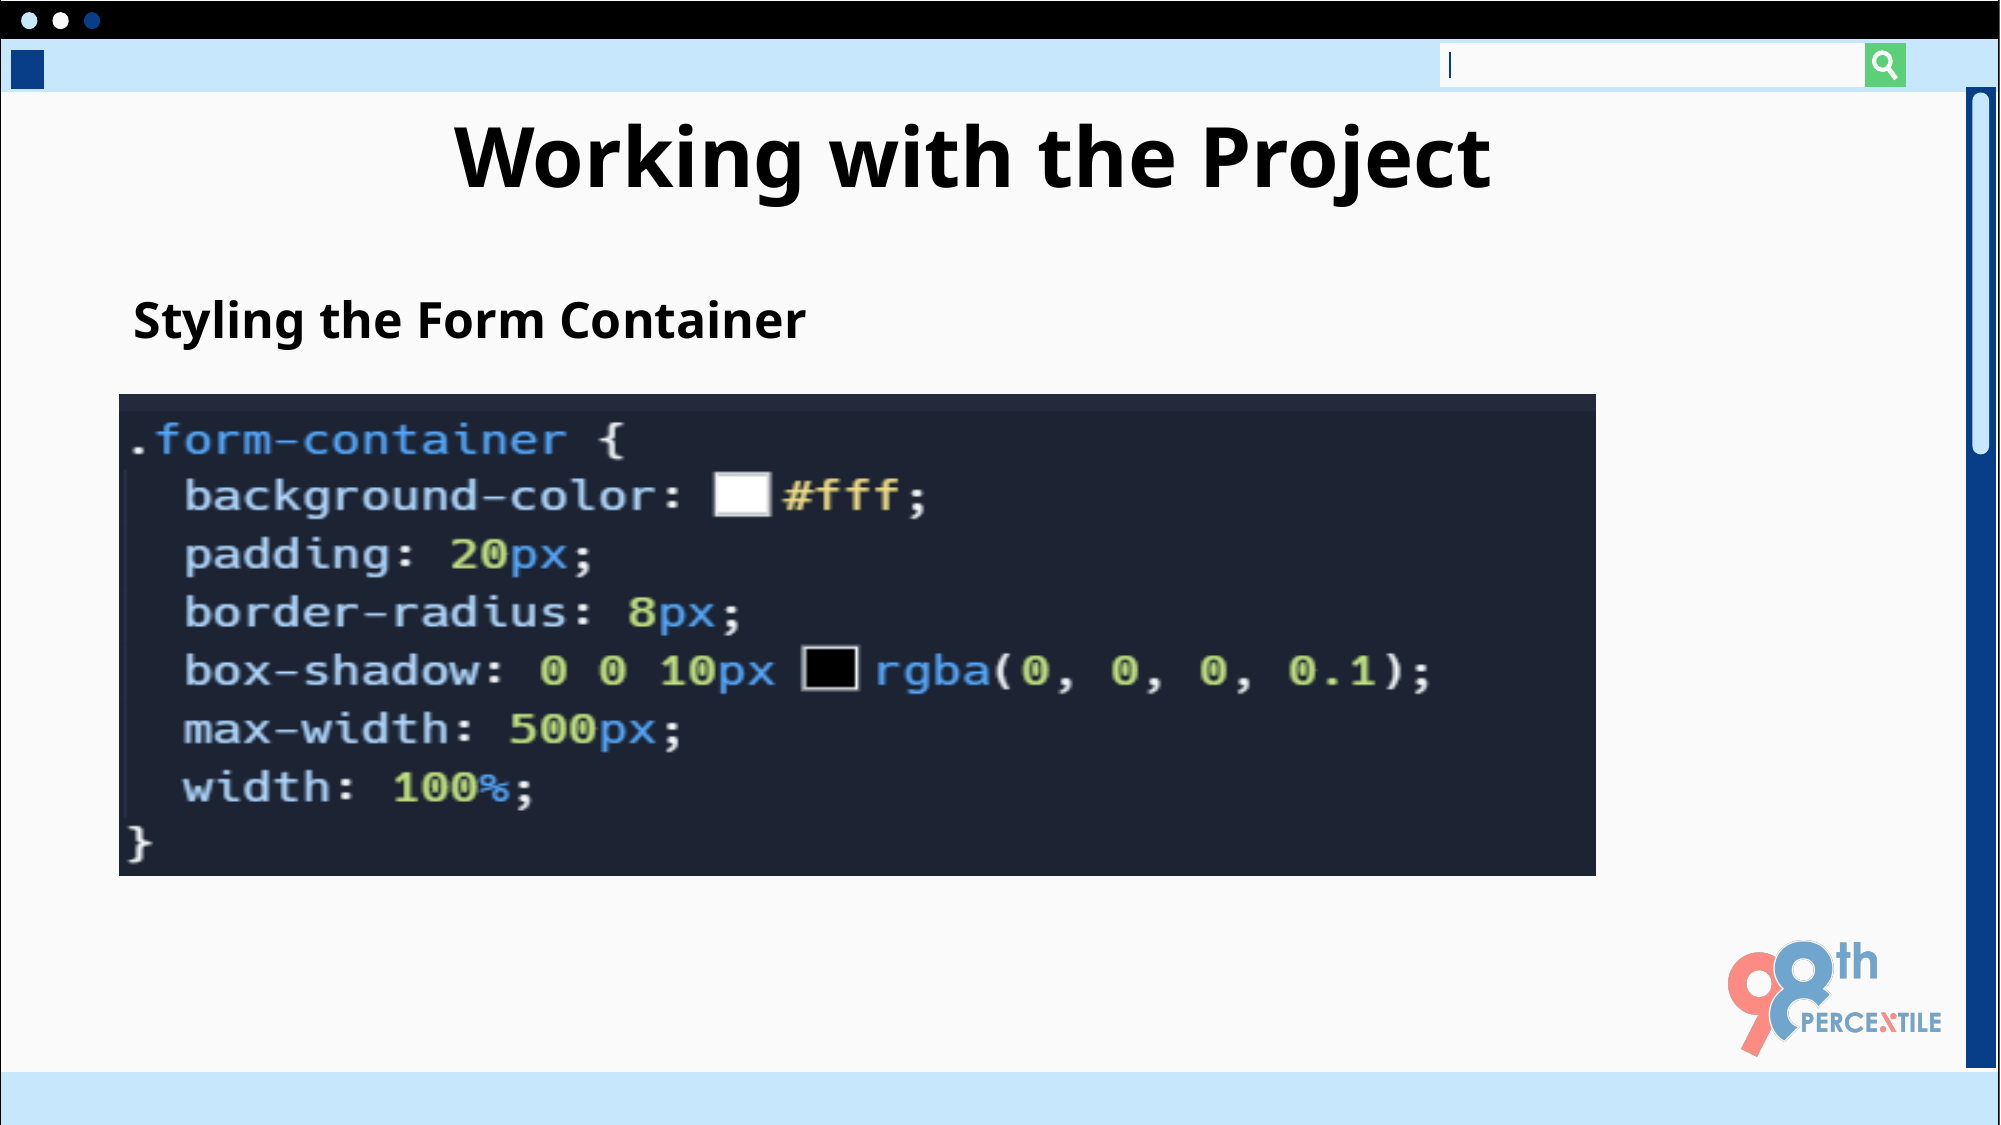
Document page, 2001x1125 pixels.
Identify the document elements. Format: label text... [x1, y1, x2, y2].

title Working with the Project [35, 88, 1913, 254]
picture [1724, 938, 1944, 1061]
text_box Styling the Form Container [118, 281, 1489, 357]
picture [119, 394, 1597, 876]
